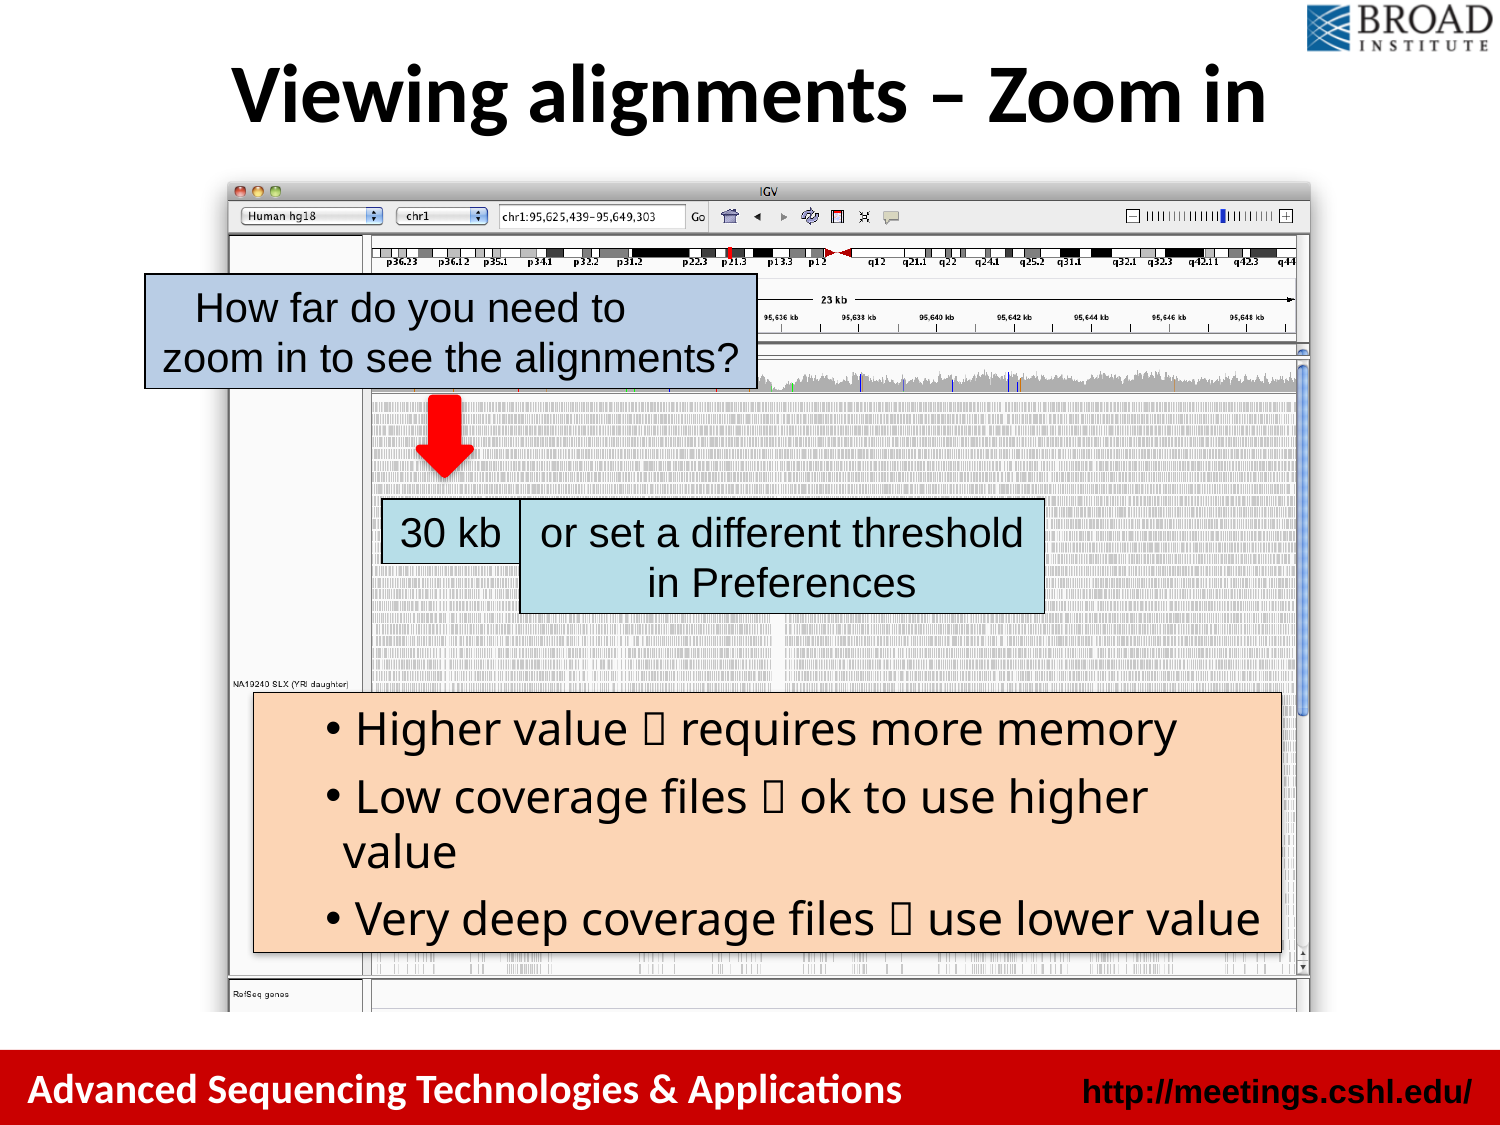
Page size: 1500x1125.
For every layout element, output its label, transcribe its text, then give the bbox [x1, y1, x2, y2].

picture [194, 160, 1343, 1012]
picture [1304, 0, 1497, 58]
title Viewing alignments – Zoom in [24, 0, 1475, 183]
text_box How far do you need to zoom in to see the alignments? [144, 273, 189, 389]
